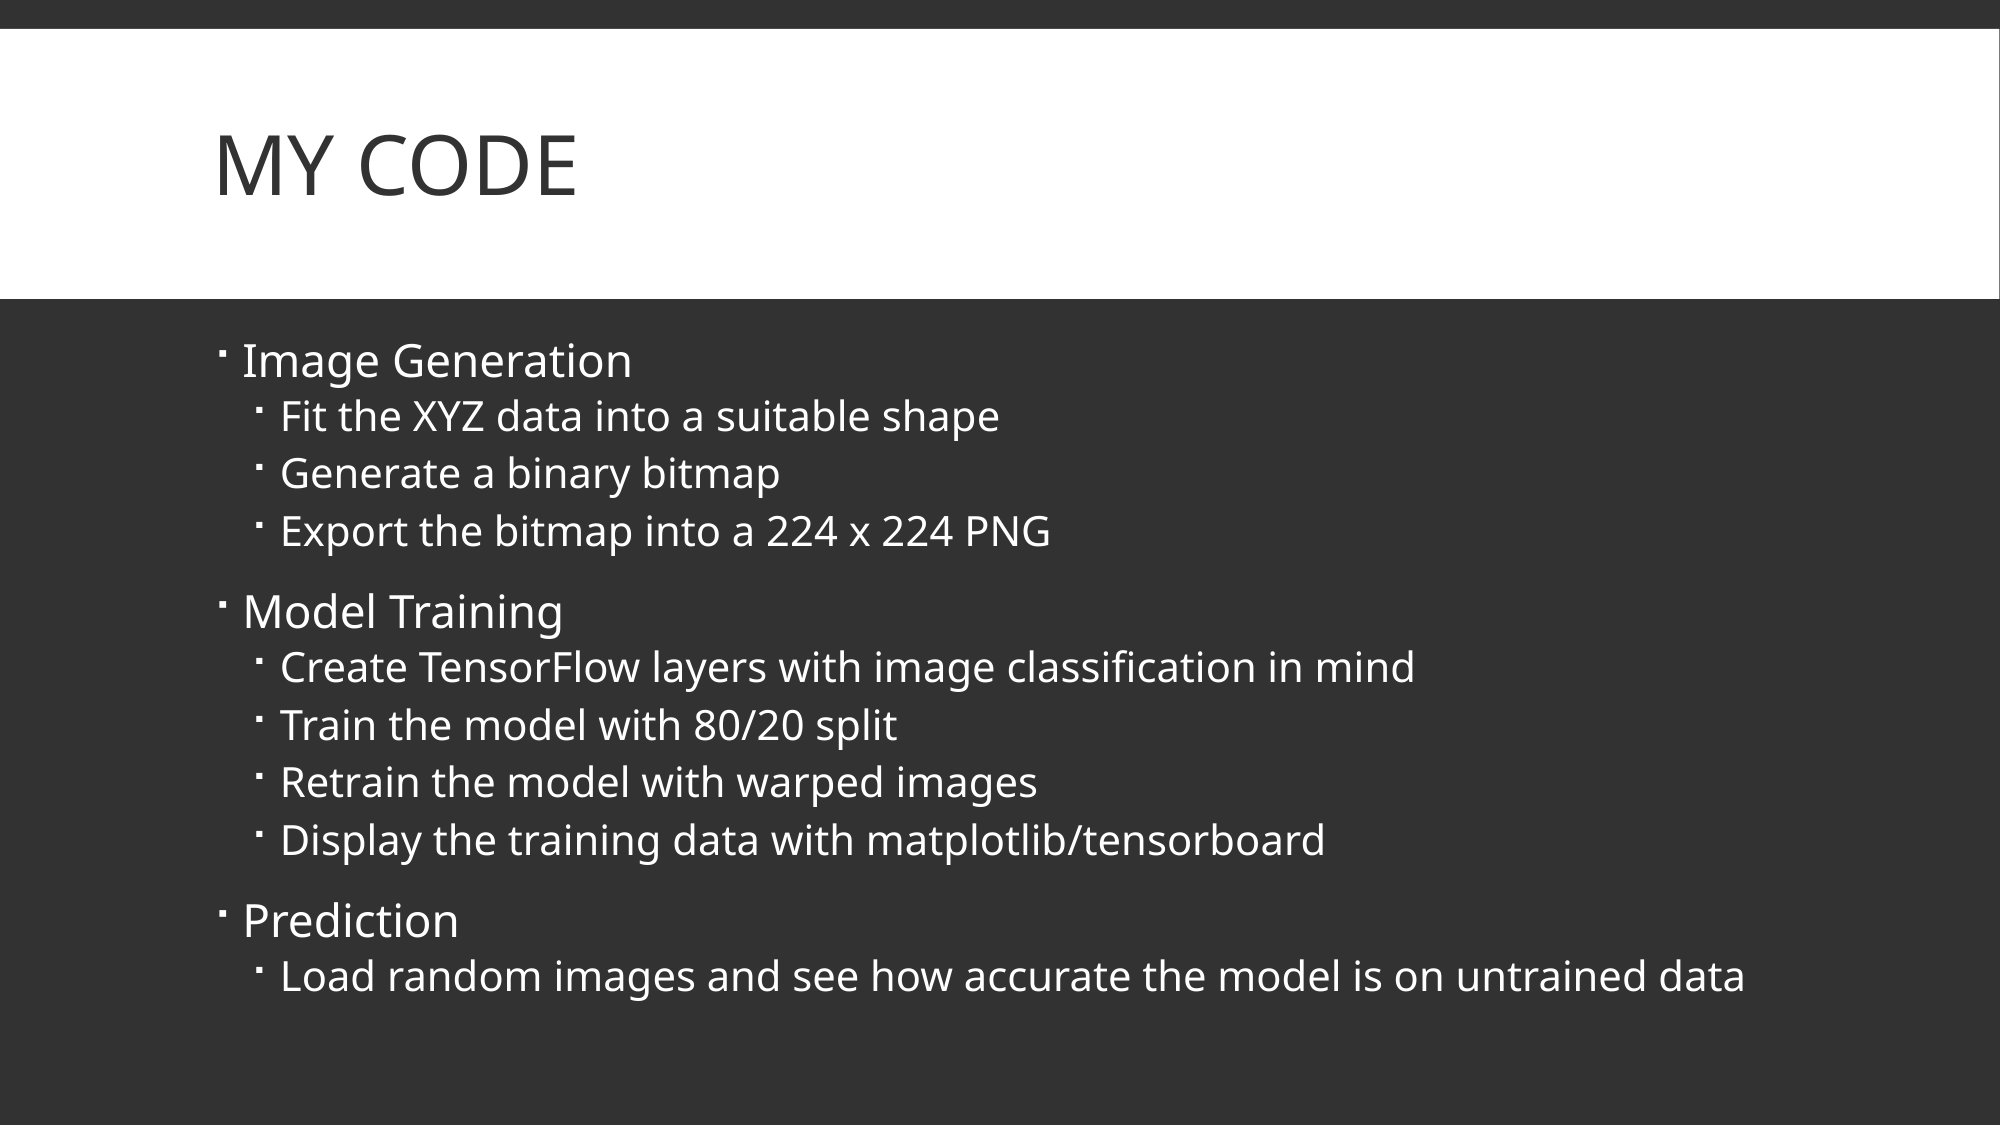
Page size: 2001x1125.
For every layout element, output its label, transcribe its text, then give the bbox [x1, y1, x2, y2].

list Image Generation Fit the XYZ data into a suitable shape Generate a binary bitmap Export the bitmap into a 224 x 224 PNG Model Training Create TensorFlow layers with image classification in mind Train the model with 80/20 split Retrain the model with warped images Display the training data with matplotlib/tensorboard Prediction Load random images and see how accurate the model is on untrained data [197, 329, 1803, 1020]
title My Code [197, 46, 1803, 295]
